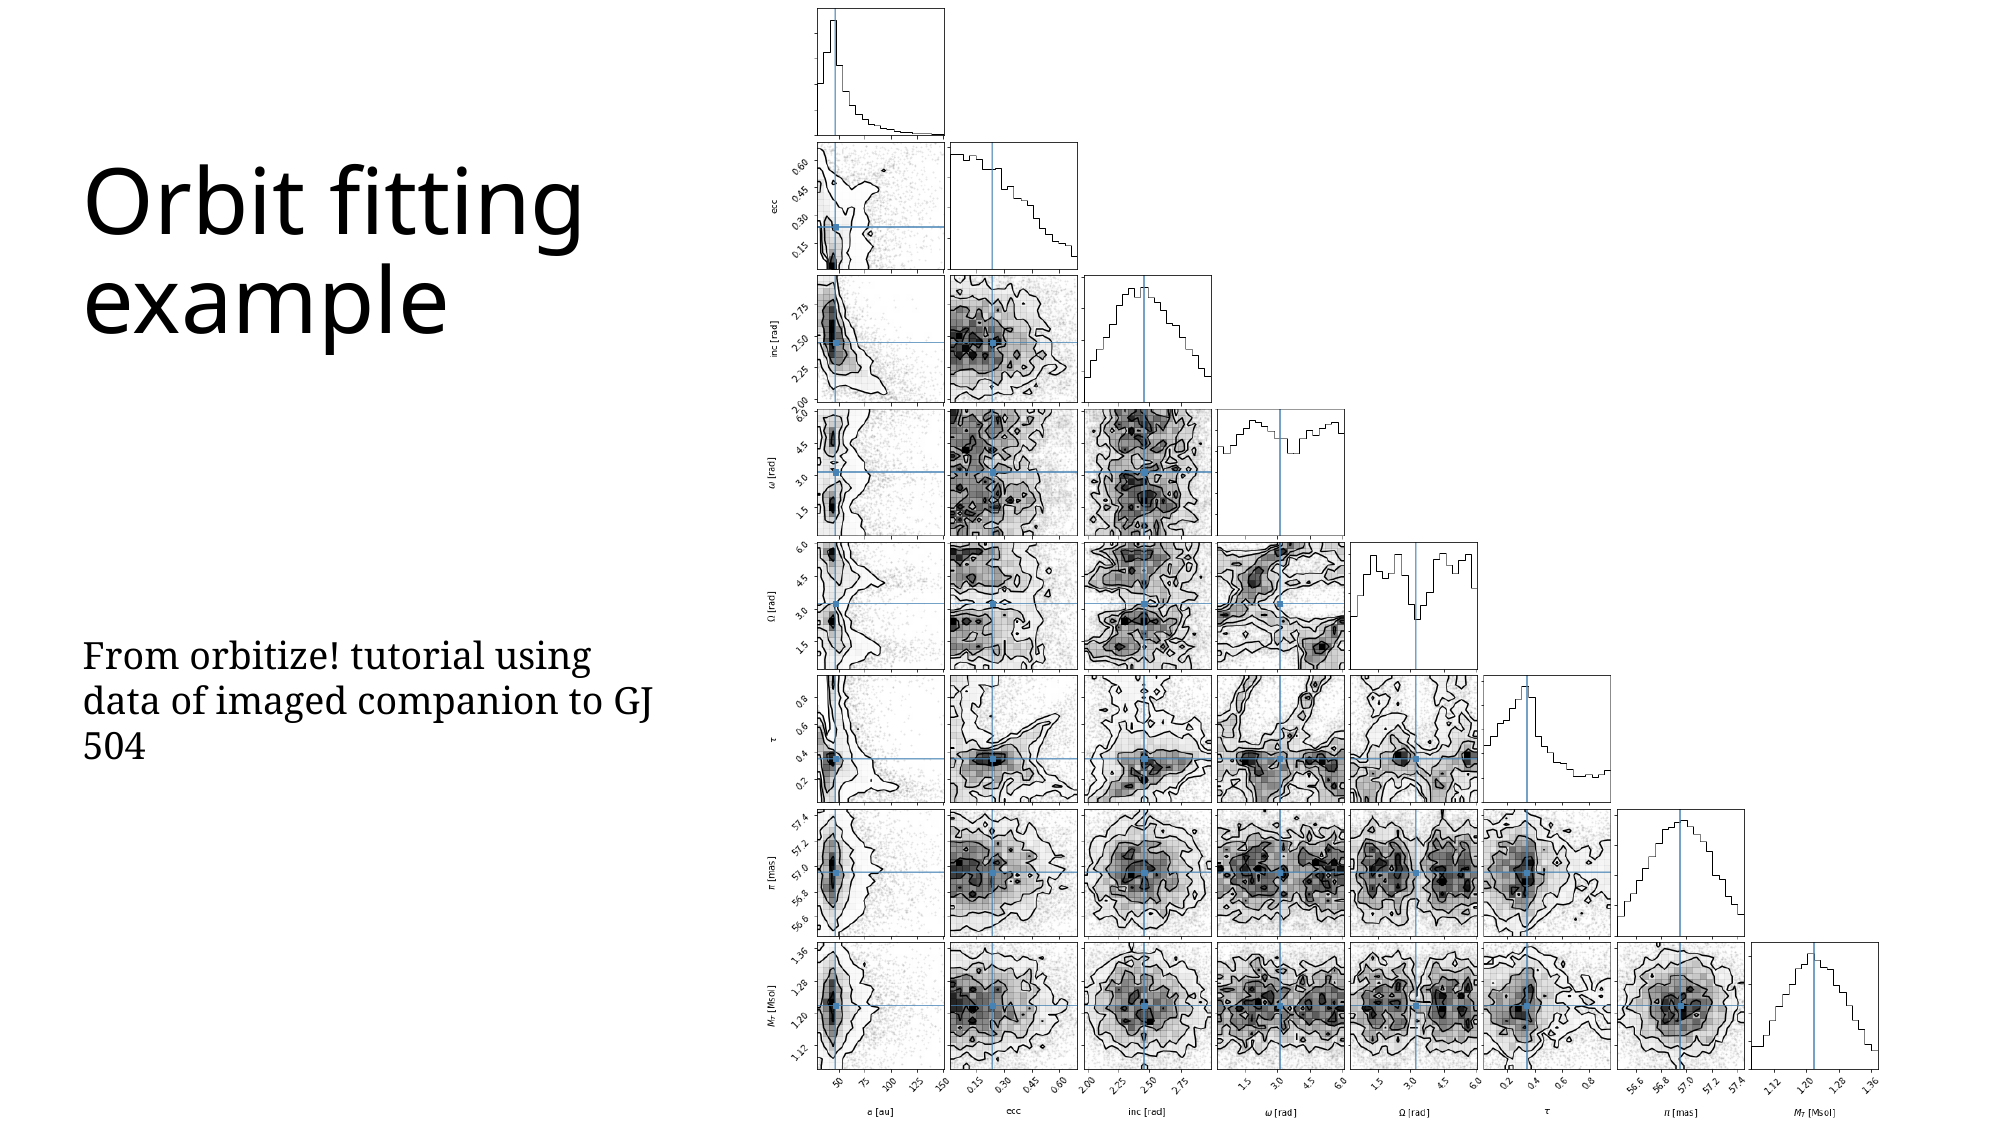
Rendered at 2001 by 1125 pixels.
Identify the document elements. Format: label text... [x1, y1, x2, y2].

text_box From orbitize! tutorial using data of imaged companion to GJ 504 [67, 624, 692, 775]
title Orbit fitting example [67, 59, 760, 449]
picture [760, 0, 1887, 1125]
